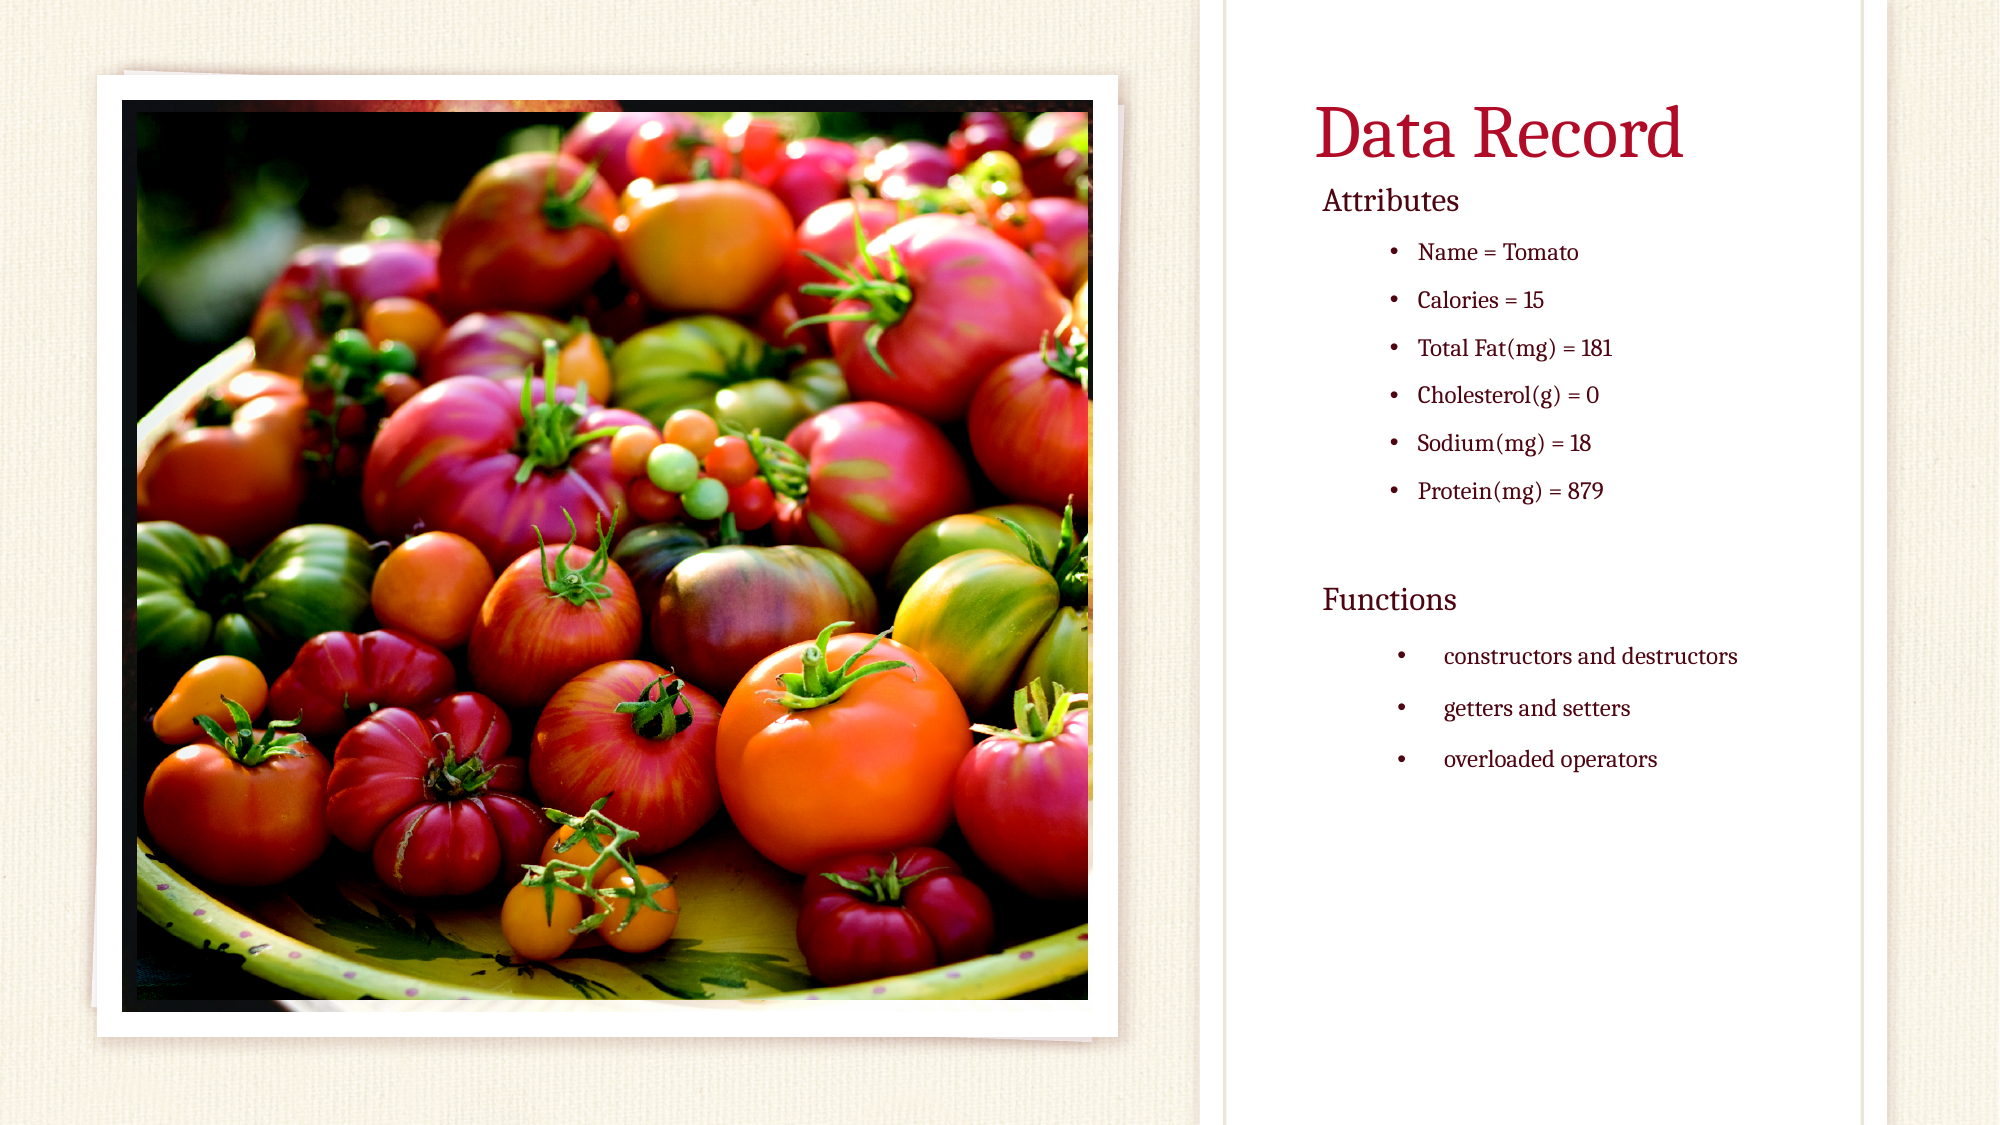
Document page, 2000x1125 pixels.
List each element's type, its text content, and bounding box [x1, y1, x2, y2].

picture [1888, 0, 2000, 1125]
picture [0, 0, 1199, 1125]
title Data Record [1299, 0, 1813, 174]
list Attributes Name = Tomato Calories = 15 Total Fat(mg) = 181 Cholesterol(g) = 0 Sodium(mg) = 18 Protein(mg) = 879 Functions constructors and destructors getters and setters overloaded operators [1299, 174, 1813, 988]
